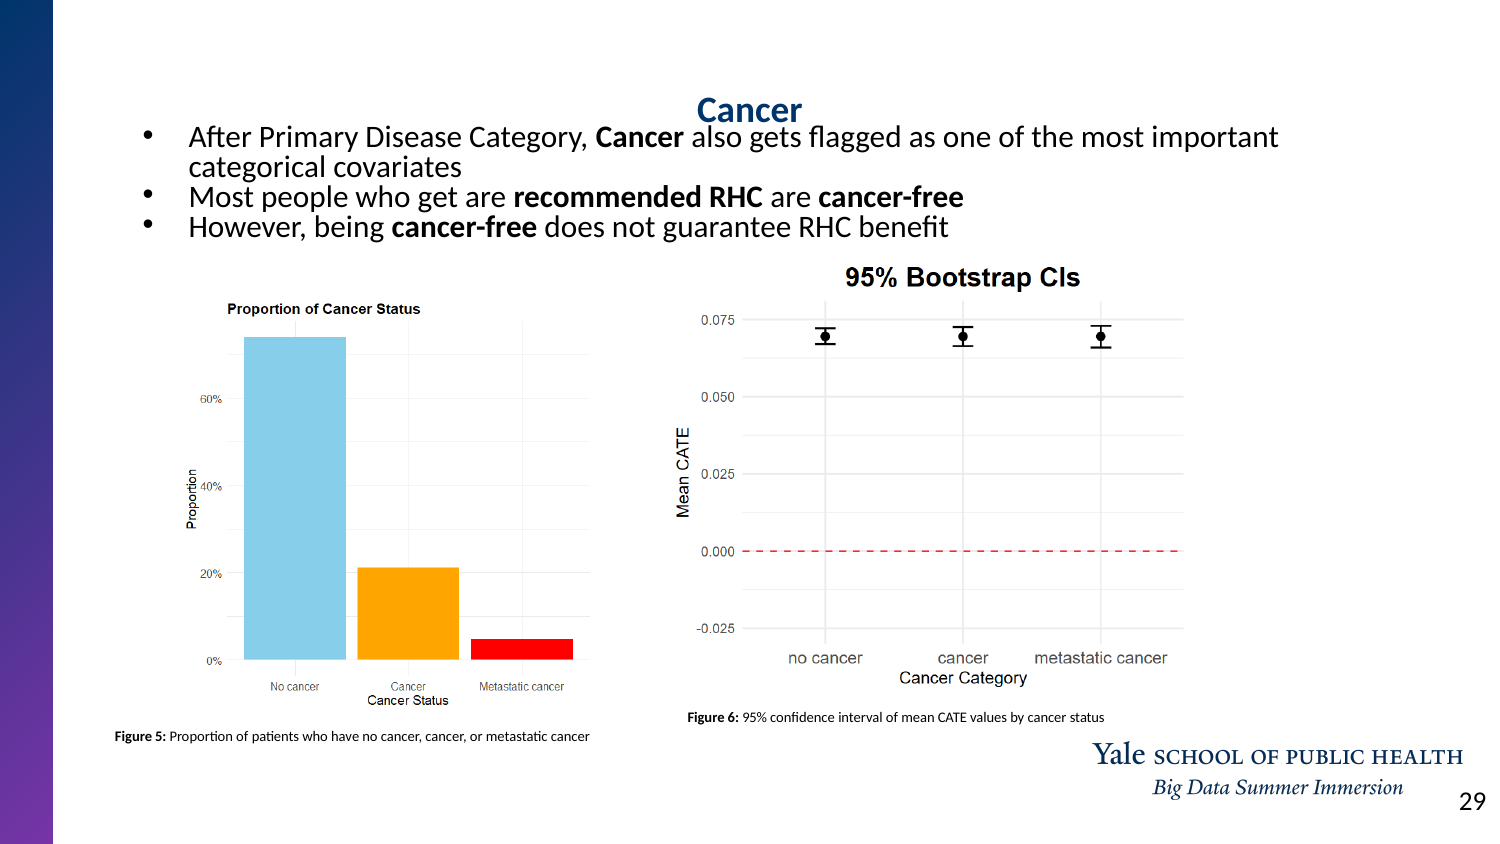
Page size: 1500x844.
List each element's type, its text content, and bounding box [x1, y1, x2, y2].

text_box Figure 5: Proportion of patients who have no cancer, cancer, or metastatic cancer [99, 711, 704, 755]
picture [1092, 741, 1463, 800]
picture [672, 262, 1222, 694]
picture [180, 297, 595, 712]
slide_number ‹#› [1403, 779, 1494, 844]
list After Primary Disease Category, Cancer also gets flagged as one of the most important categorical covariates Most people who get are recommended RHC are cancer-free However, being cancer-free does not guarantee RHC benefit [106, 119, 1418, 259]
title Cancer [412, 55, 1088, 119]
text_box Figure 6: 95% confidence interval of mean CATE values by cancer status [672, 692, 1276, 737]
